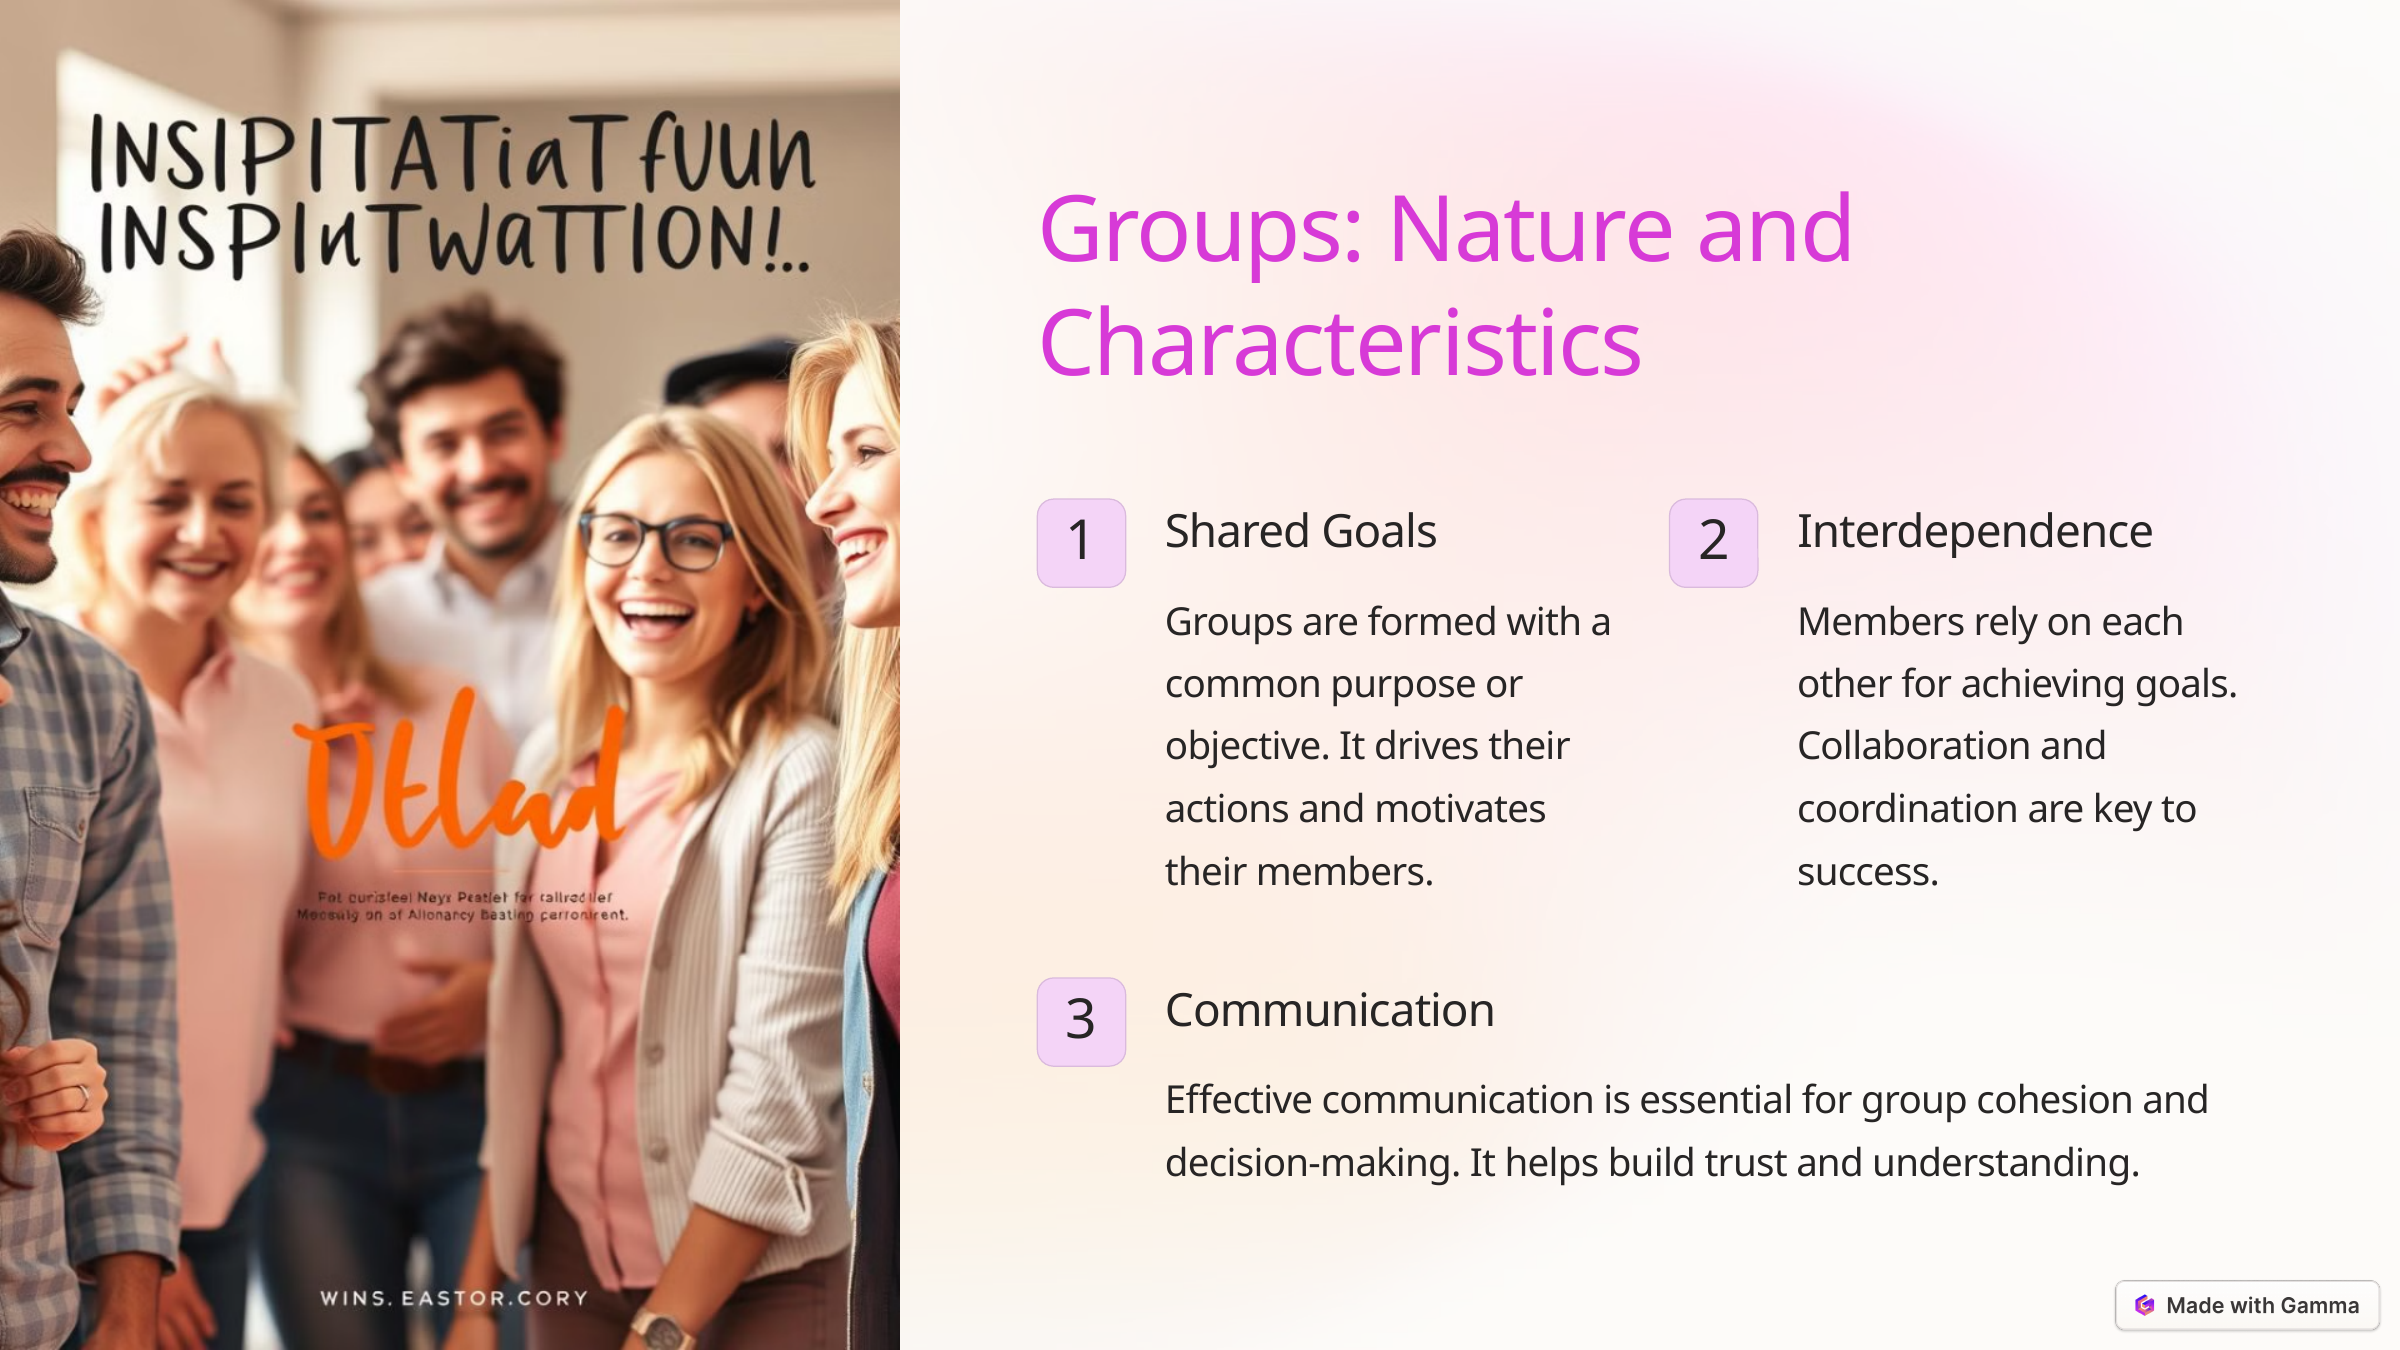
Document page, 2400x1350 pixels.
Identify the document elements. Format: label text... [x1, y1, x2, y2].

text_box 3 [1067, 994, 1096, 1050]
text_box Effective communication is essential for group cohesion and decision-making. It helps build trust and understanding. [1165, 1059, 2263, 1185]
text_box Shared Goals [1165, 499, 1627, 557]
text_box Members rely on each other for achieving goals. Collaboration and coordination are key to success. [1797, 580, 2263, 895]
text_box Groups: Nature and Characteristics [1037, 165, 2263, 396]
picture [0, 0, 900, 1350]
text_box Groups are formed with a common purpose or objective. It drives their actions and motivates their members. [1164, 580, 1631, 895]
text_box [1669, 499, 1758, 588]
text_box Communication [1165, 977, 1627, 1036]
picture [2106, 1271, 2389, 1339]
text_box 1 [1067, 515, 1096, 571]
text_box [1037, 977, 1126, 1067]
text_box Interdependence [1797, 499, 2260, 557]
text_box [1037, 499, 1126, 588]
text_box 2 [1699, 515, 1728, 571]
